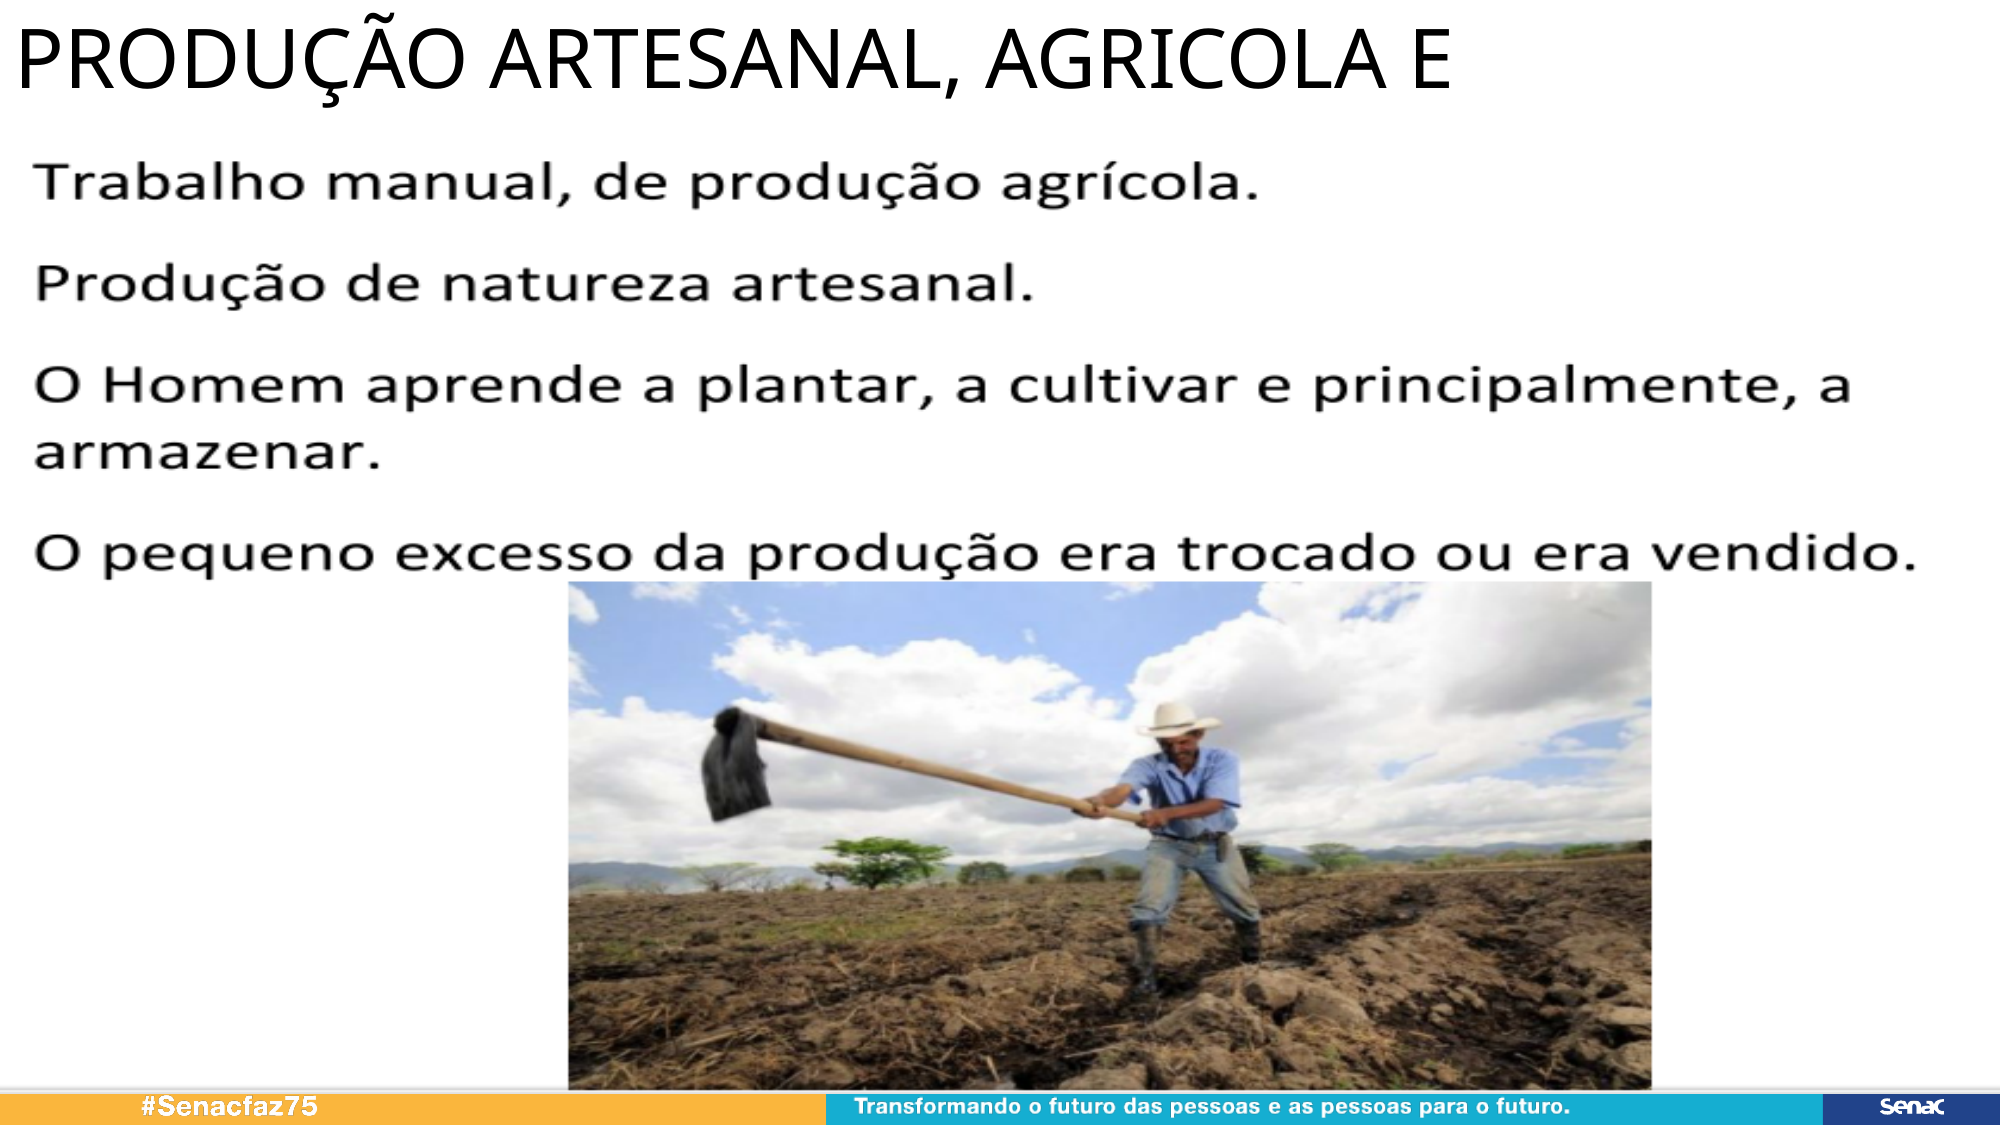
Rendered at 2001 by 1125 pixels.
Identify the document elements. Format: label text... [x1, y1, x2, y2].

picture [0, 127, 2000, 1125]
text_box PRODUÇÃO ARTESANAL, AGRICOLA E PASTOREIO [0, 0, 1725, 127]
